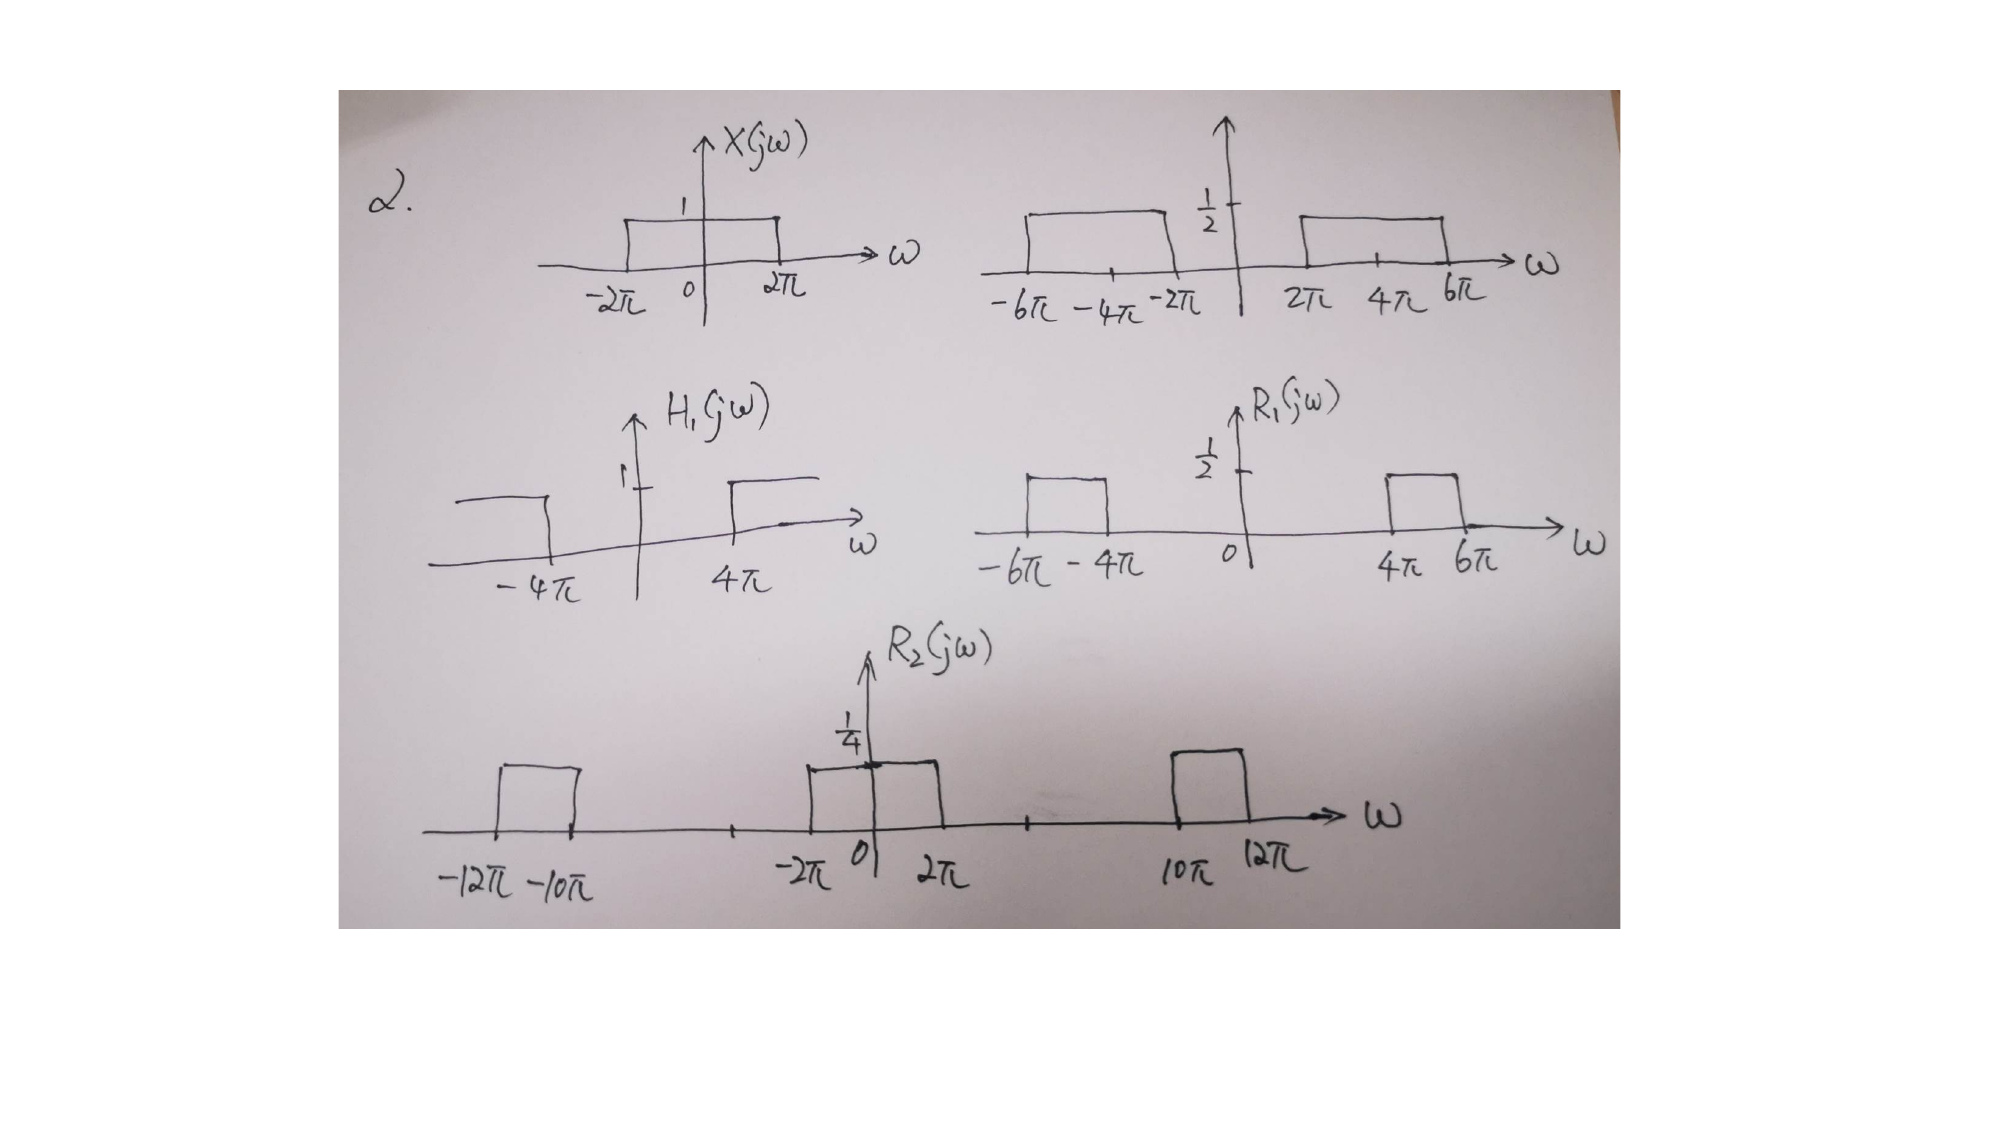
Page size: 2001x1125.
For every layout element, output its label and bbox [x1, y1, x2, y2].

picture [338, 89, 1621, 930]
